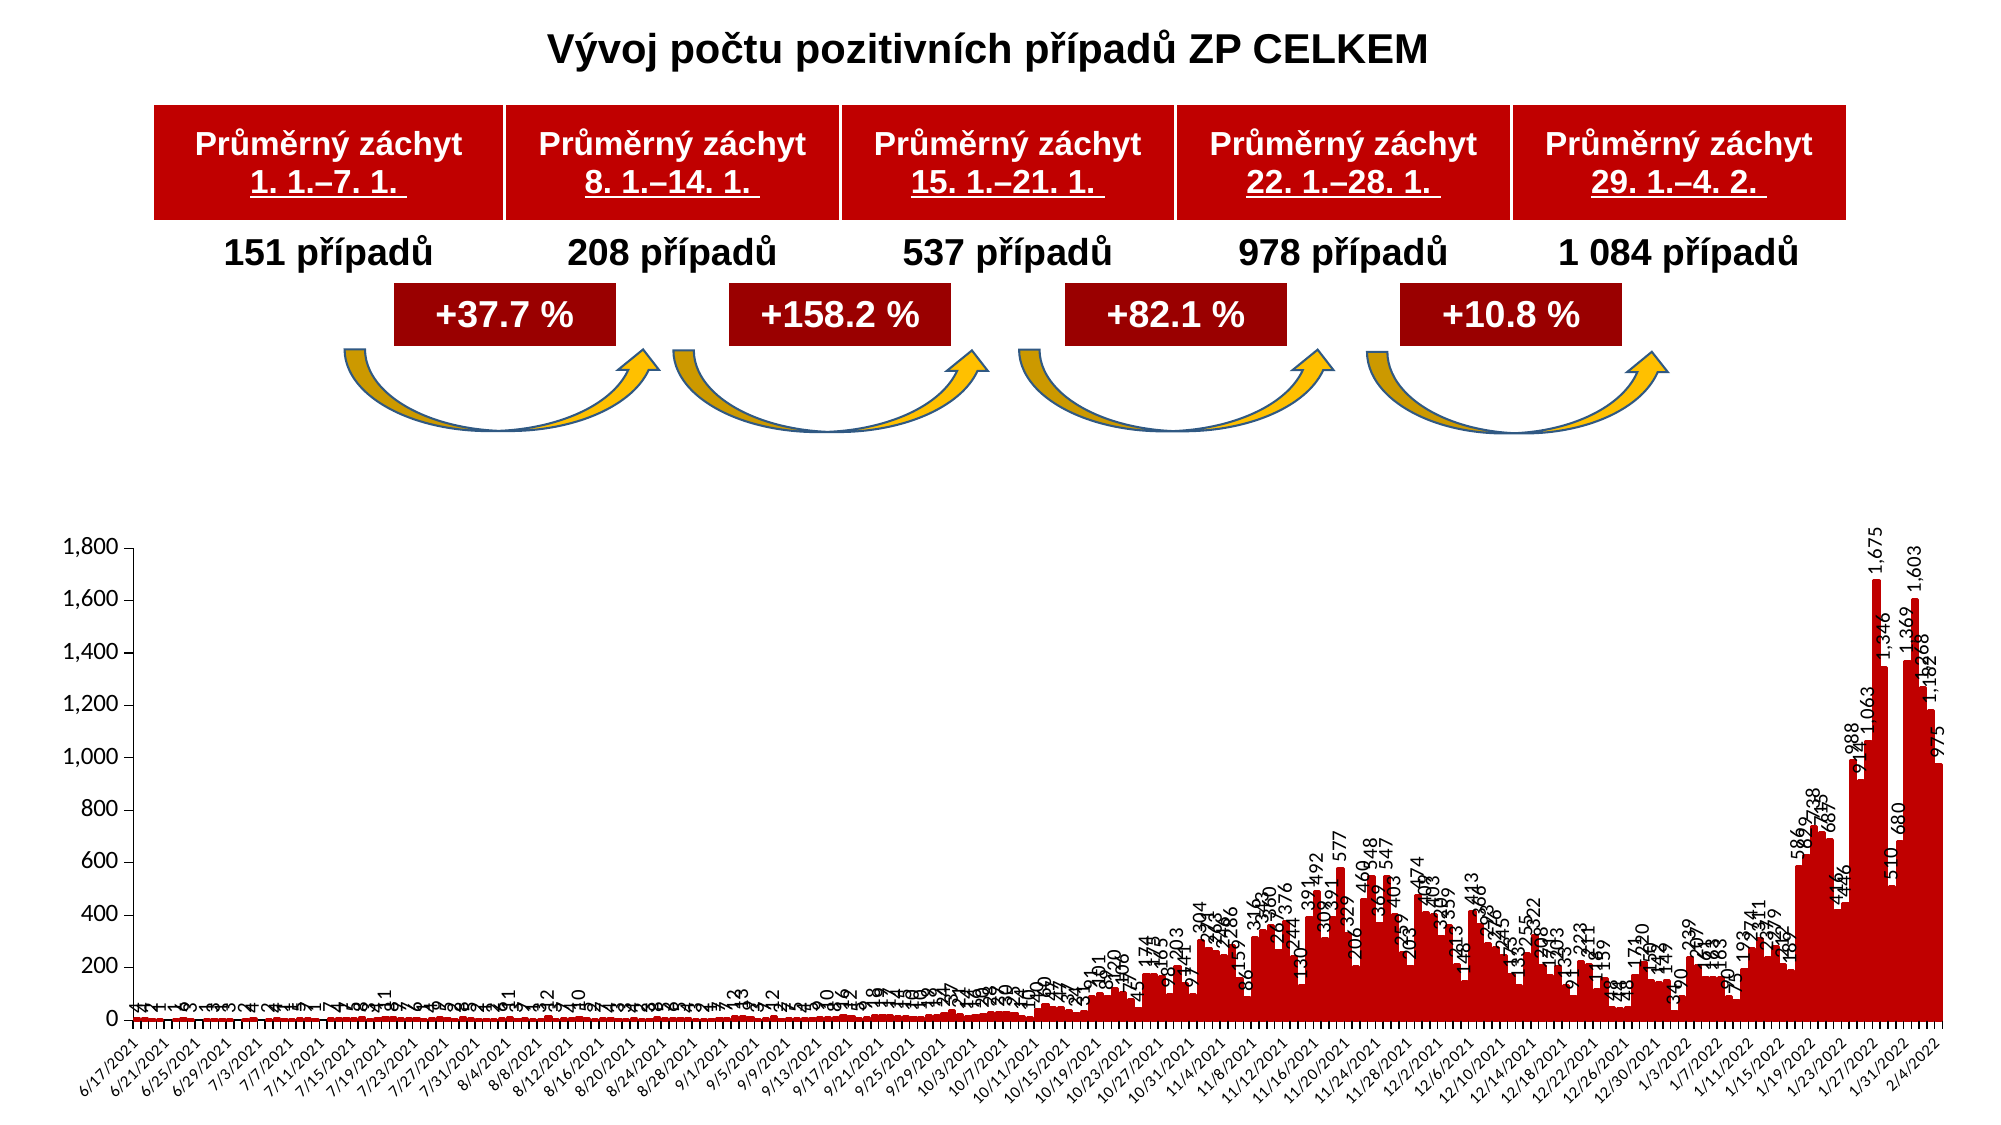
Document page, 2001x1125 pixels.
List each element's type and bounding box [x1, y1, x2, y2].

table_header [506, 105, 839, 163]
table_cell [506, 223, 839, 281]
table_cell [506, 163, 839, 220]
table_header [1177, 105, 1510, 163]
table_cell [154, 223, 504, 281]
chart [9, 471, 1983, 1125]
table_header [1513, 105, 1846, 163]
table_cell [841, 223, 1175, 281]
table_header [842, 105, 1174, 163]
table_cell [842, 163, 1174, 220]
table_cell [153, 283, 1847, 470]
text_box [57, 14, 1919, 80]
table_cell [1177, 223, 1510, 281]
table_cell [1513, 163, 1846, 220]
table_cell [1177, 163, 1510, 220]
table_cell [1512, 223, 1846, 281]
table_cell [154, 163, 503, 220]
table_header [154, 105, 503, 163]
